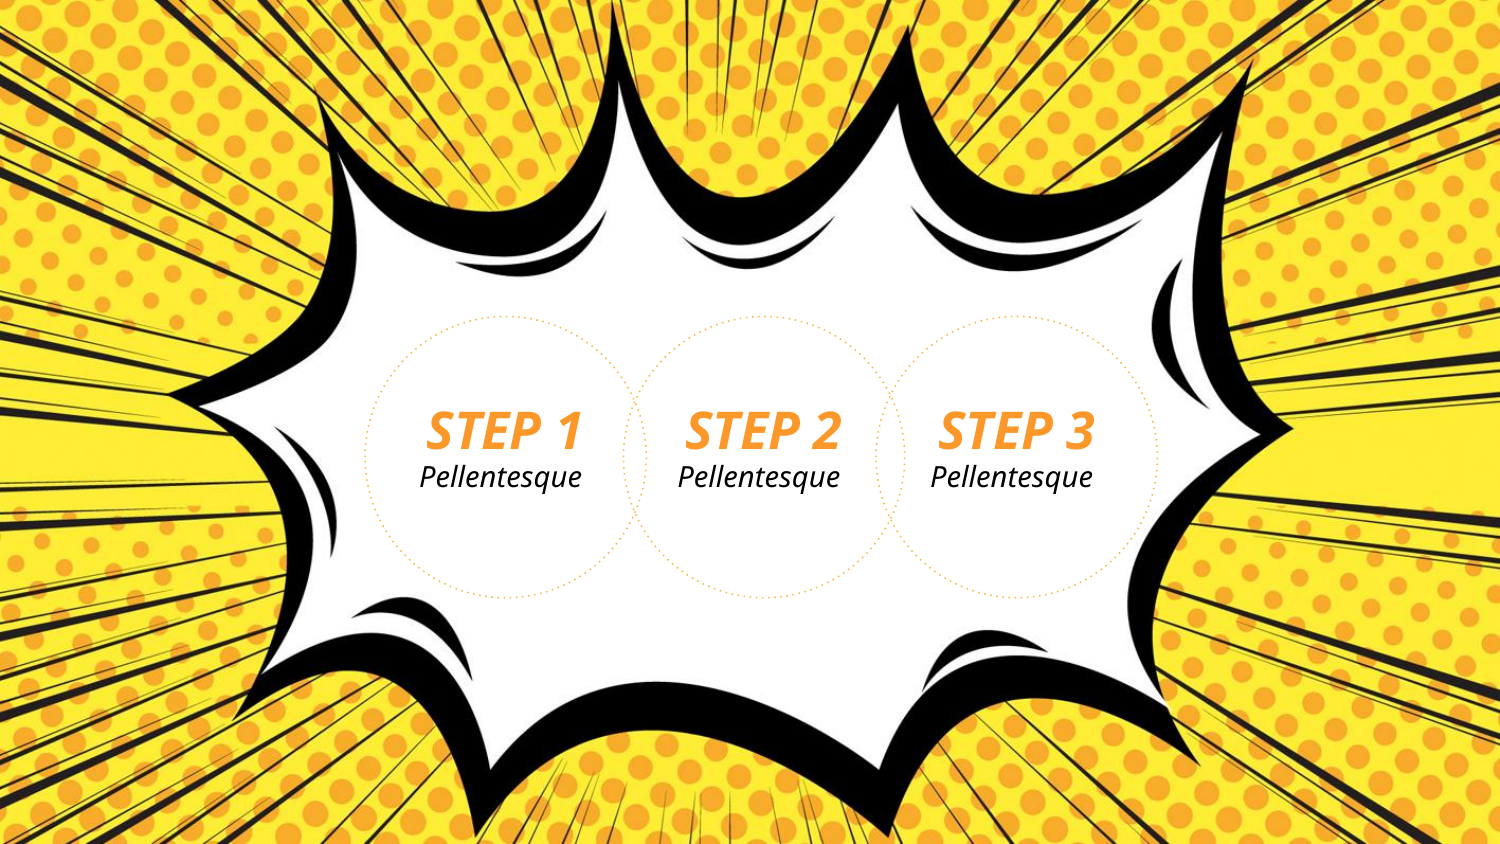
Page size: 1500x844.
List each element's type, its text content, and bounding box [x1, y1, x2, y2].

text_box [365, 316, 635, 443]
text_box STEP 1 [392, 382, 619, 455]
text_box Pellentesque [601, 443, 853, 516]
text_box [377, 516, 634, 598]
text_box [624, 316, 890, 443]
text_box [636, 516, 890, 598]
text_box [876, 316, 1158, 483]
picture [0, 0, 1500, 844]
text_box Pellentesque [853, 443, 1155, 516]
text_box STEP 2 [651, 382, 878, 455]
text_box STEP 3 [903, 382, 1130, 455]
text_box [889, 516, 1145, 598]
text_box Pellentesque [342, 443, 601, 516]
